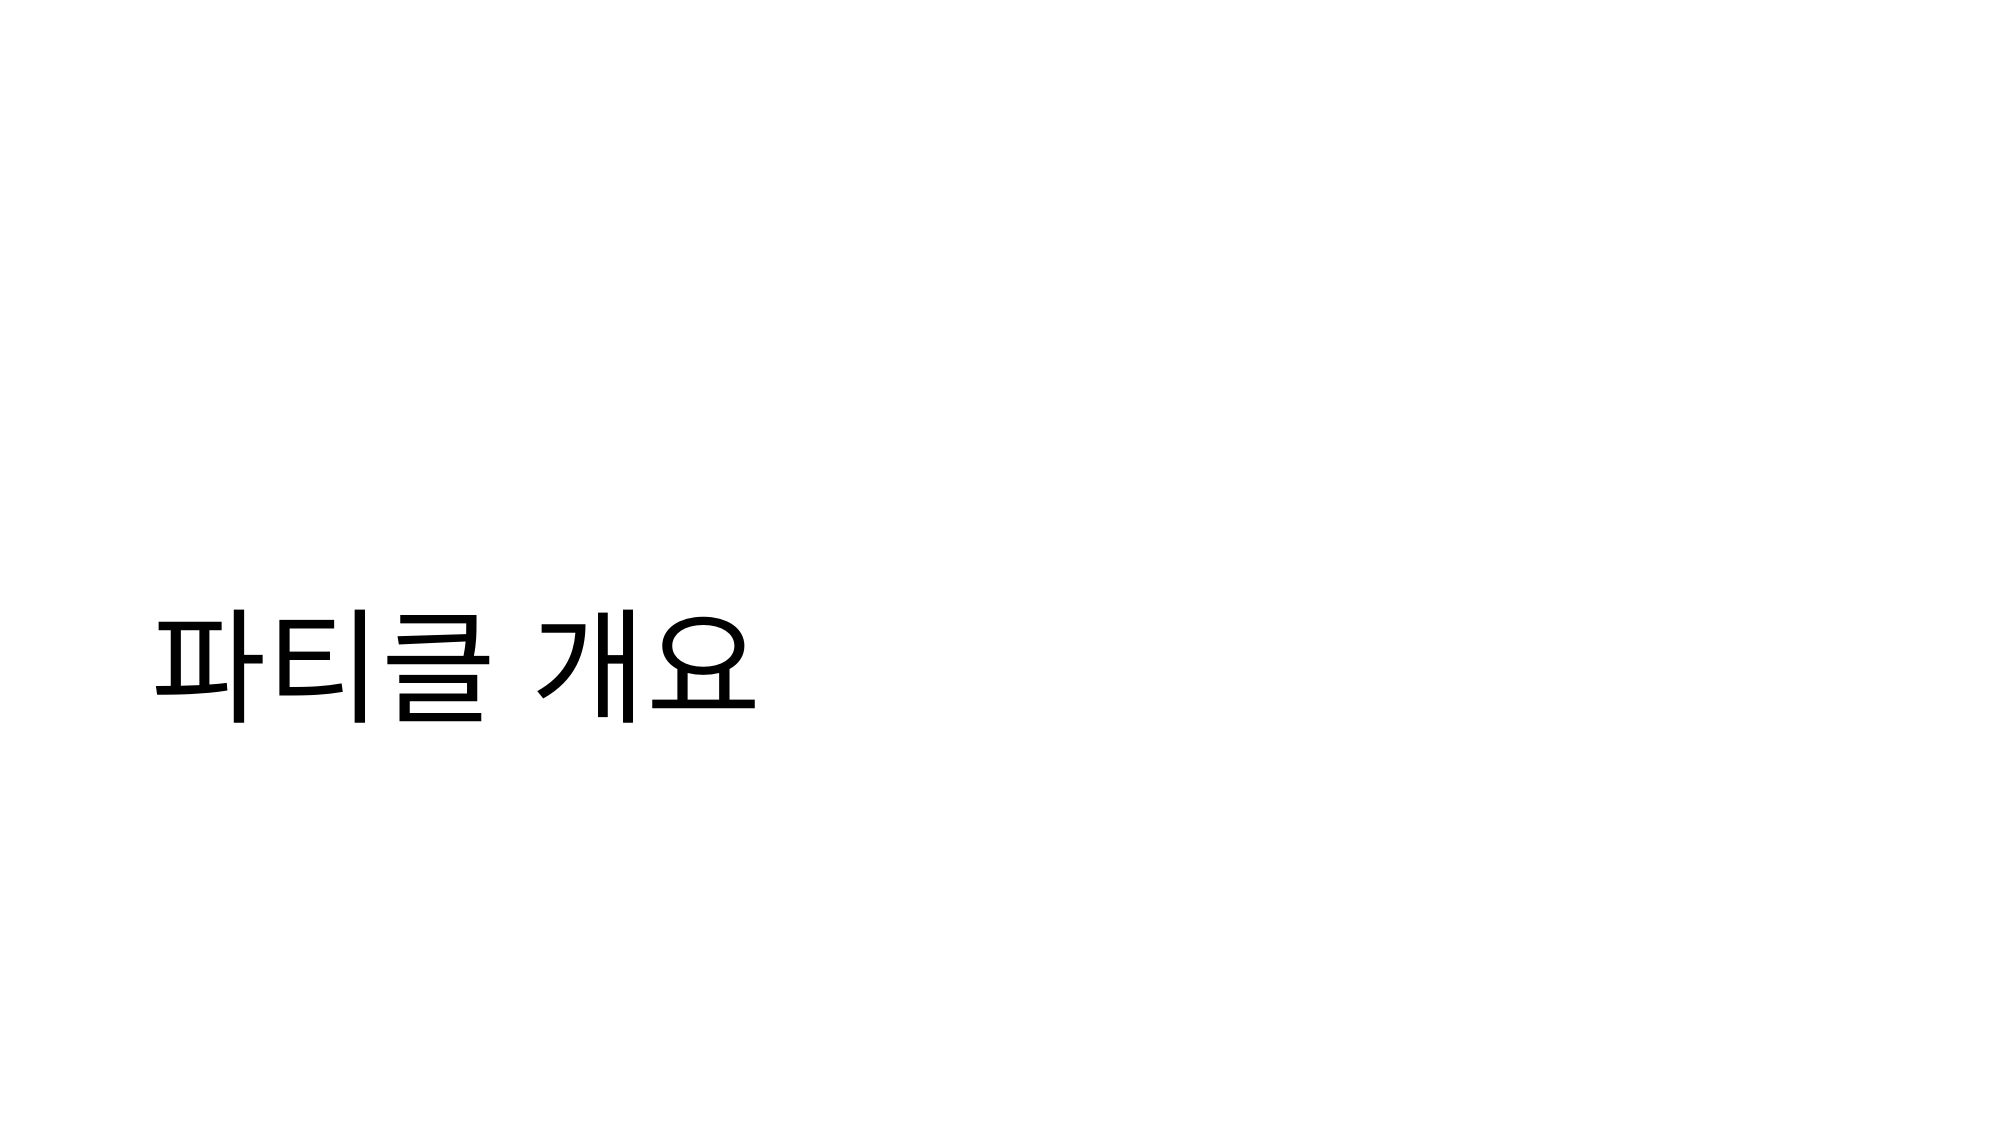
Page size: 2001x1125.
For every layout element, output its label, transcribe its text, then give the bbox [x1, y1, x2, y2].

title 파티클 개요 [136, 280, 1862, 749]
